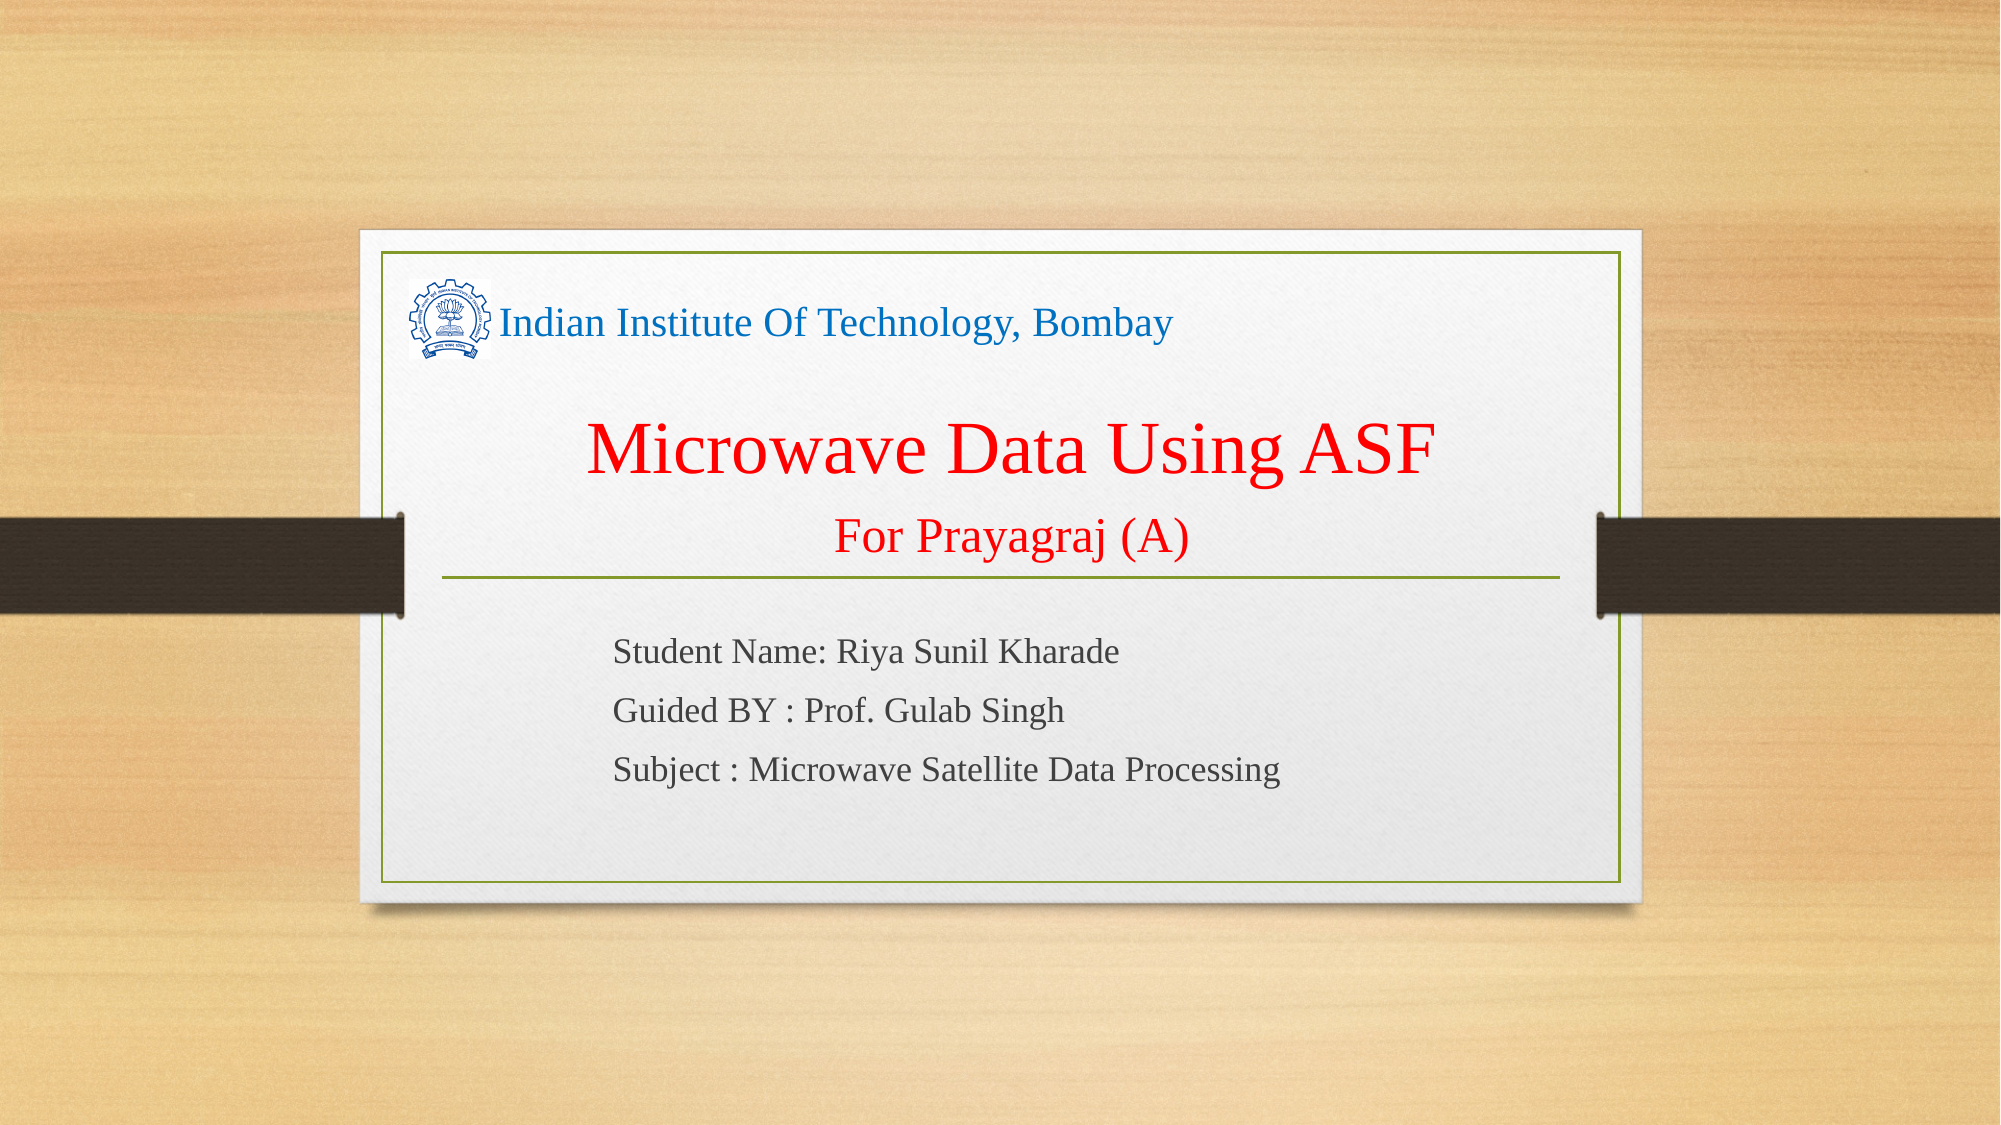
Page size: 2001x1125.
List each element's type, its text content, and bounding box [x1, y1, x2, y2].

title Microwave Data Using ASF [262, 358, 1762, 497]
picture [0, 0, 2001, 1125]
text_box For Prayagraj (A) [478, 495, 1546, 571]
text_box Student Name: Riya Sunil Kharade Guided BY : Prof. Gulab Singh Subject : Microwave Satellite Data Processing [597, 625, 1666, 797]
subtitle Indian Institute Of Technology, Bombay [313, 287, 1381, 363]
